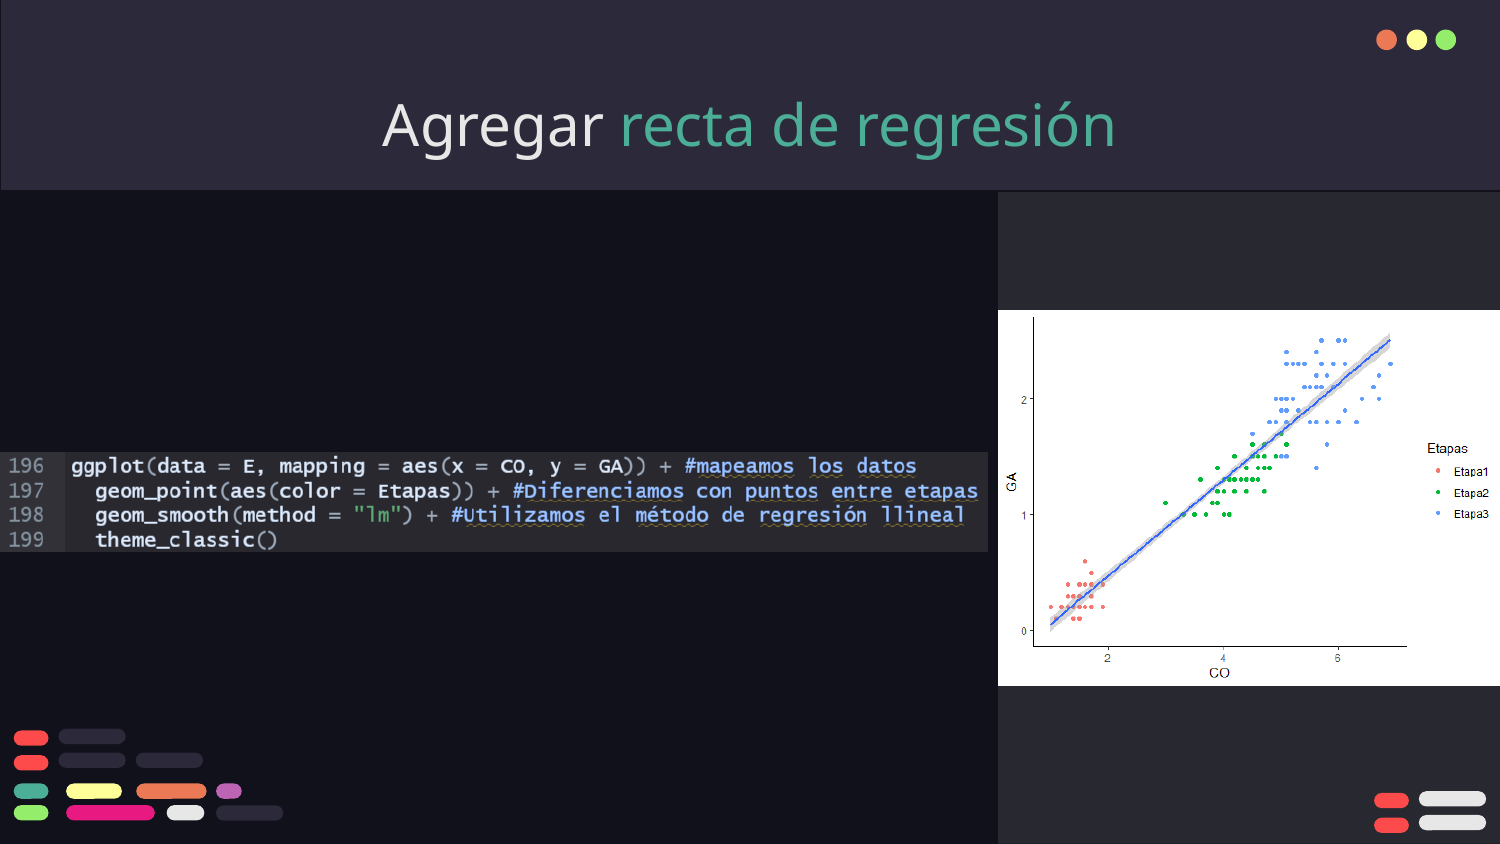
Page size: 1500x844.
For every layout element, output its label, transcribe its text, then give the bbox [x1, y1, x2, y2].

picture [998, 310, 1500, 686]
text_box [13, 728, 284, 821]
text_box [1418, 791, 1487, 807]
text_box [1374, 817, 1409, 833]
text_box [1374, 792, 1409, 809]
text_box [998, 192, 1500, 310]
picture [0, 452, 988, 553]
title Agregar recta de regresión [118, 72, 1382, 167]
text_box [998, 692, 1500, 844]
text_box [1418, 814, 1487, 831]
